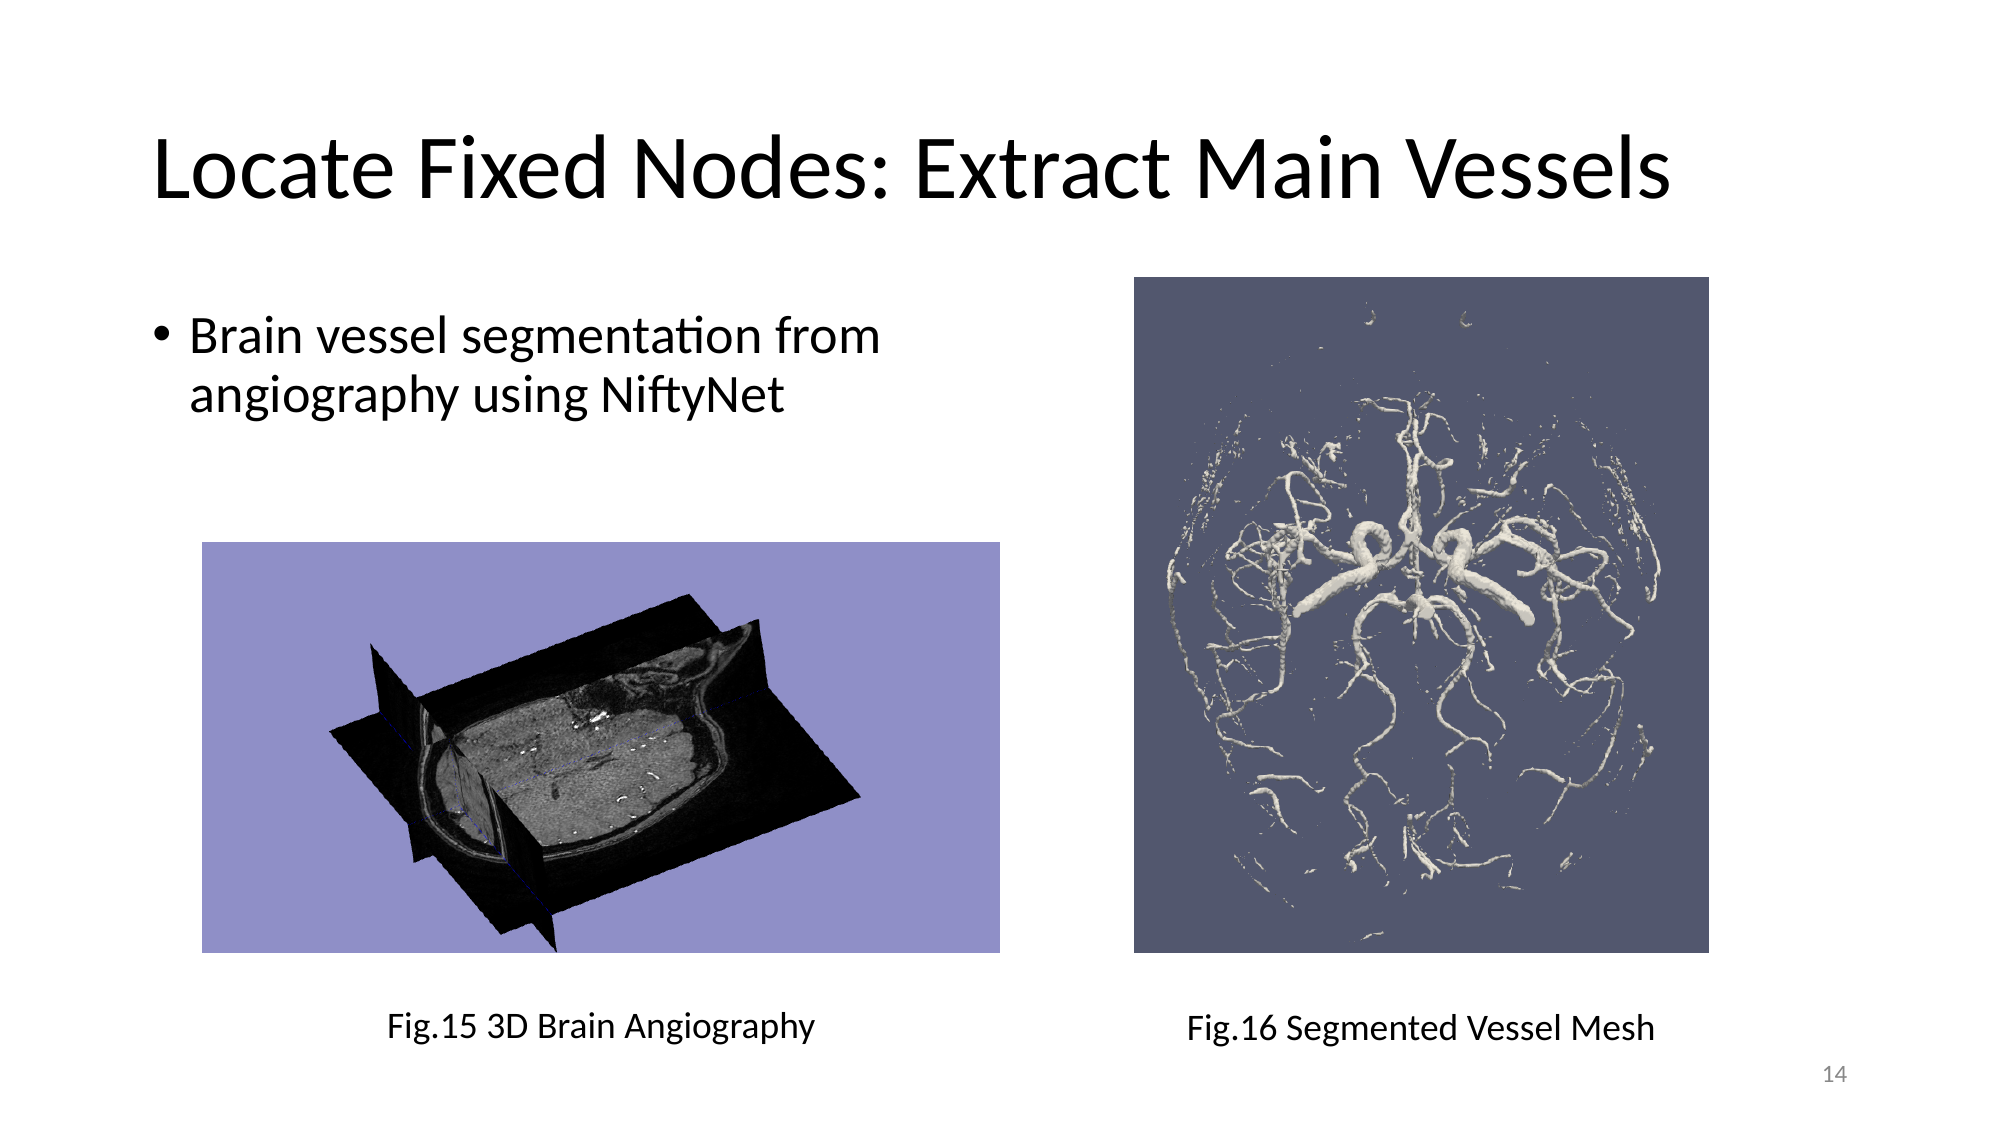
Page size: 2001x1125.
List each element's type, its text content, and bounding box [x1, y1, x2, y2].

picture [1133, 277, 1710, 953]
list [202, 542, 1001, 953]
text_box Brain vessel segmentation from angiography using NiftyNet [137, 299, 1166, 1014]
slide_number 14 [1412, 1042, 1863, 1103]
title Locate Fixed Nodes: Extract Main Vessels [137, 59, 1863, 278]
text_box Fig.15 3D Brain Angiography [363, 993, 840, 1055]
text_box Fig.16 Segmented Vessel Mesh [1151, 995, 1692, 1056]
